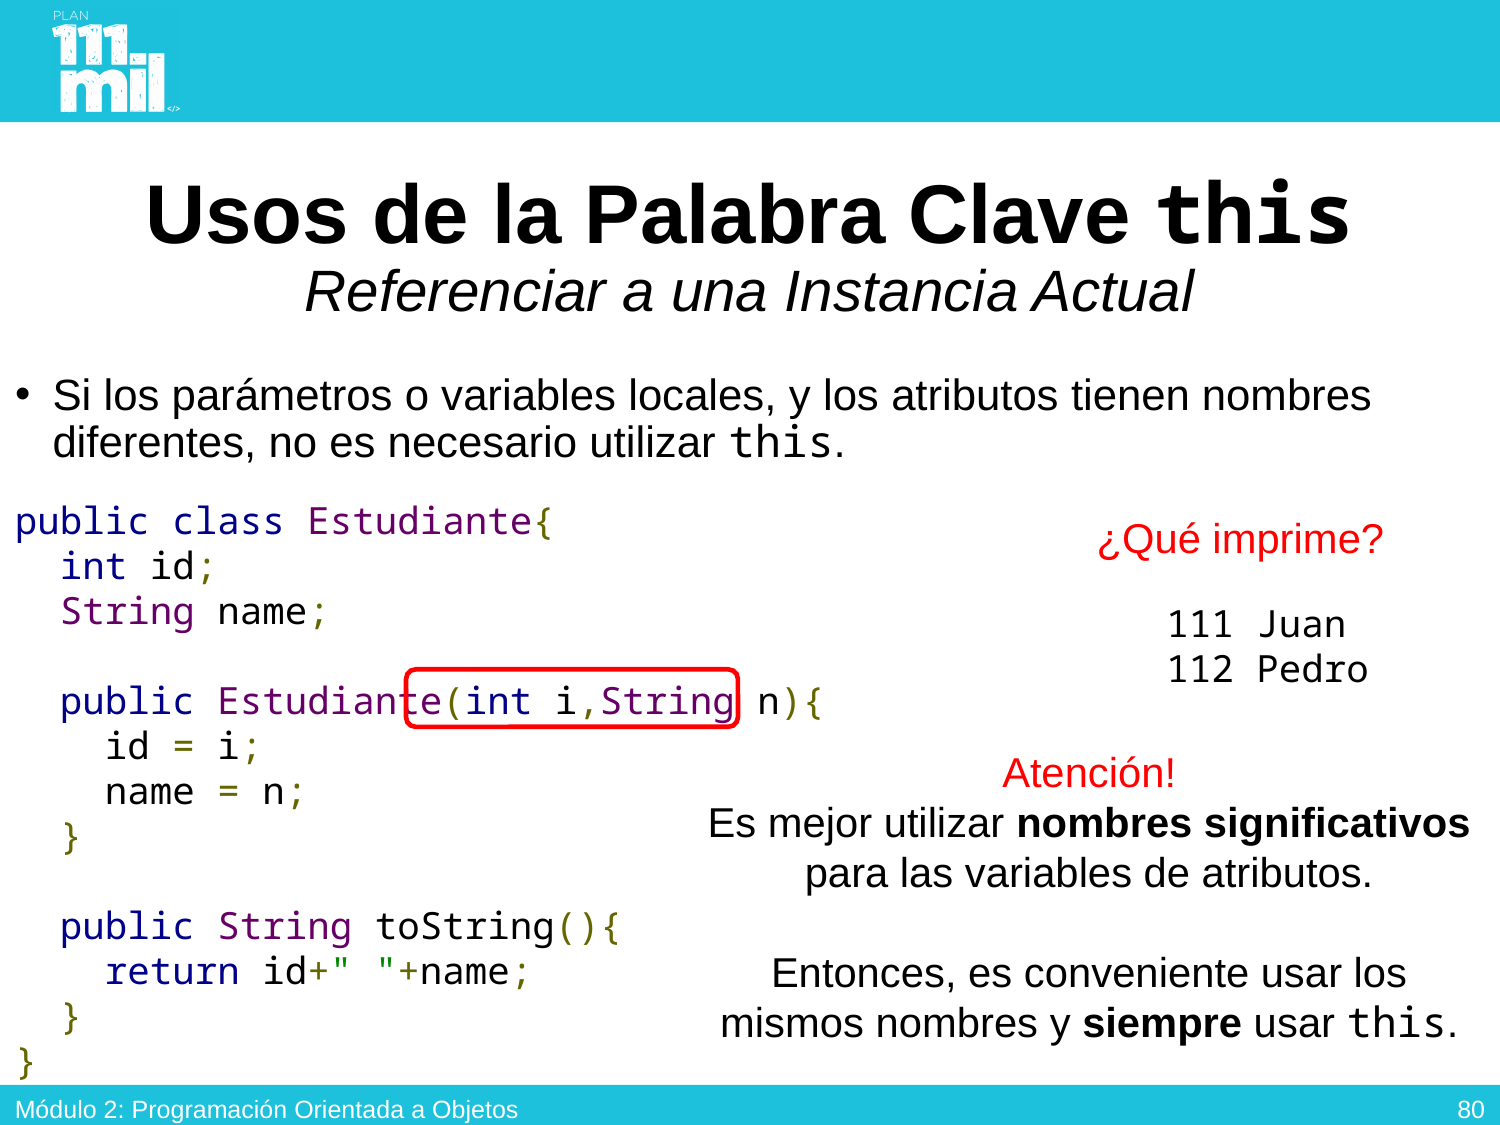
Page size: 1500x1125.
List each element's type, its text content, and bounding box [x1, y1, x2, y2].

text_box 111 Juan 112 Pedro [1151, 592, 1384, 698]
list Si los parámetros o variables locales, y los atributos tienen nombres diferentes, no es necesario utilizar this. [0, 364, 1500, 1079]
title Usos de la Palabra Clave this Referenciar a una Instancia Actual [103, 147, 1397, 348]
footer Módulo 2: Programación Orientada a Objetos [0, 1078, 560, 1125]
text_box Atención! Es mejor utilizar nombres significativos para las variables de atributos. Entonces, es conveniente usar los mismos nombres y siempre usar this. [678, 738, 1500, 1054]
text_box public class Estudiante{ int id; String name; public Estudiante(int i,String n){ id = i; name = n; } public String toString(){ return id+" "+name; } } [560, 1079, 1162, 1090]
slide_number 79 [1162, 1078, 1500, 1125]
text_box ¿Qué imprime? [1052, 504, 1429, 570]
text_box [405, 668, 739, 728]
